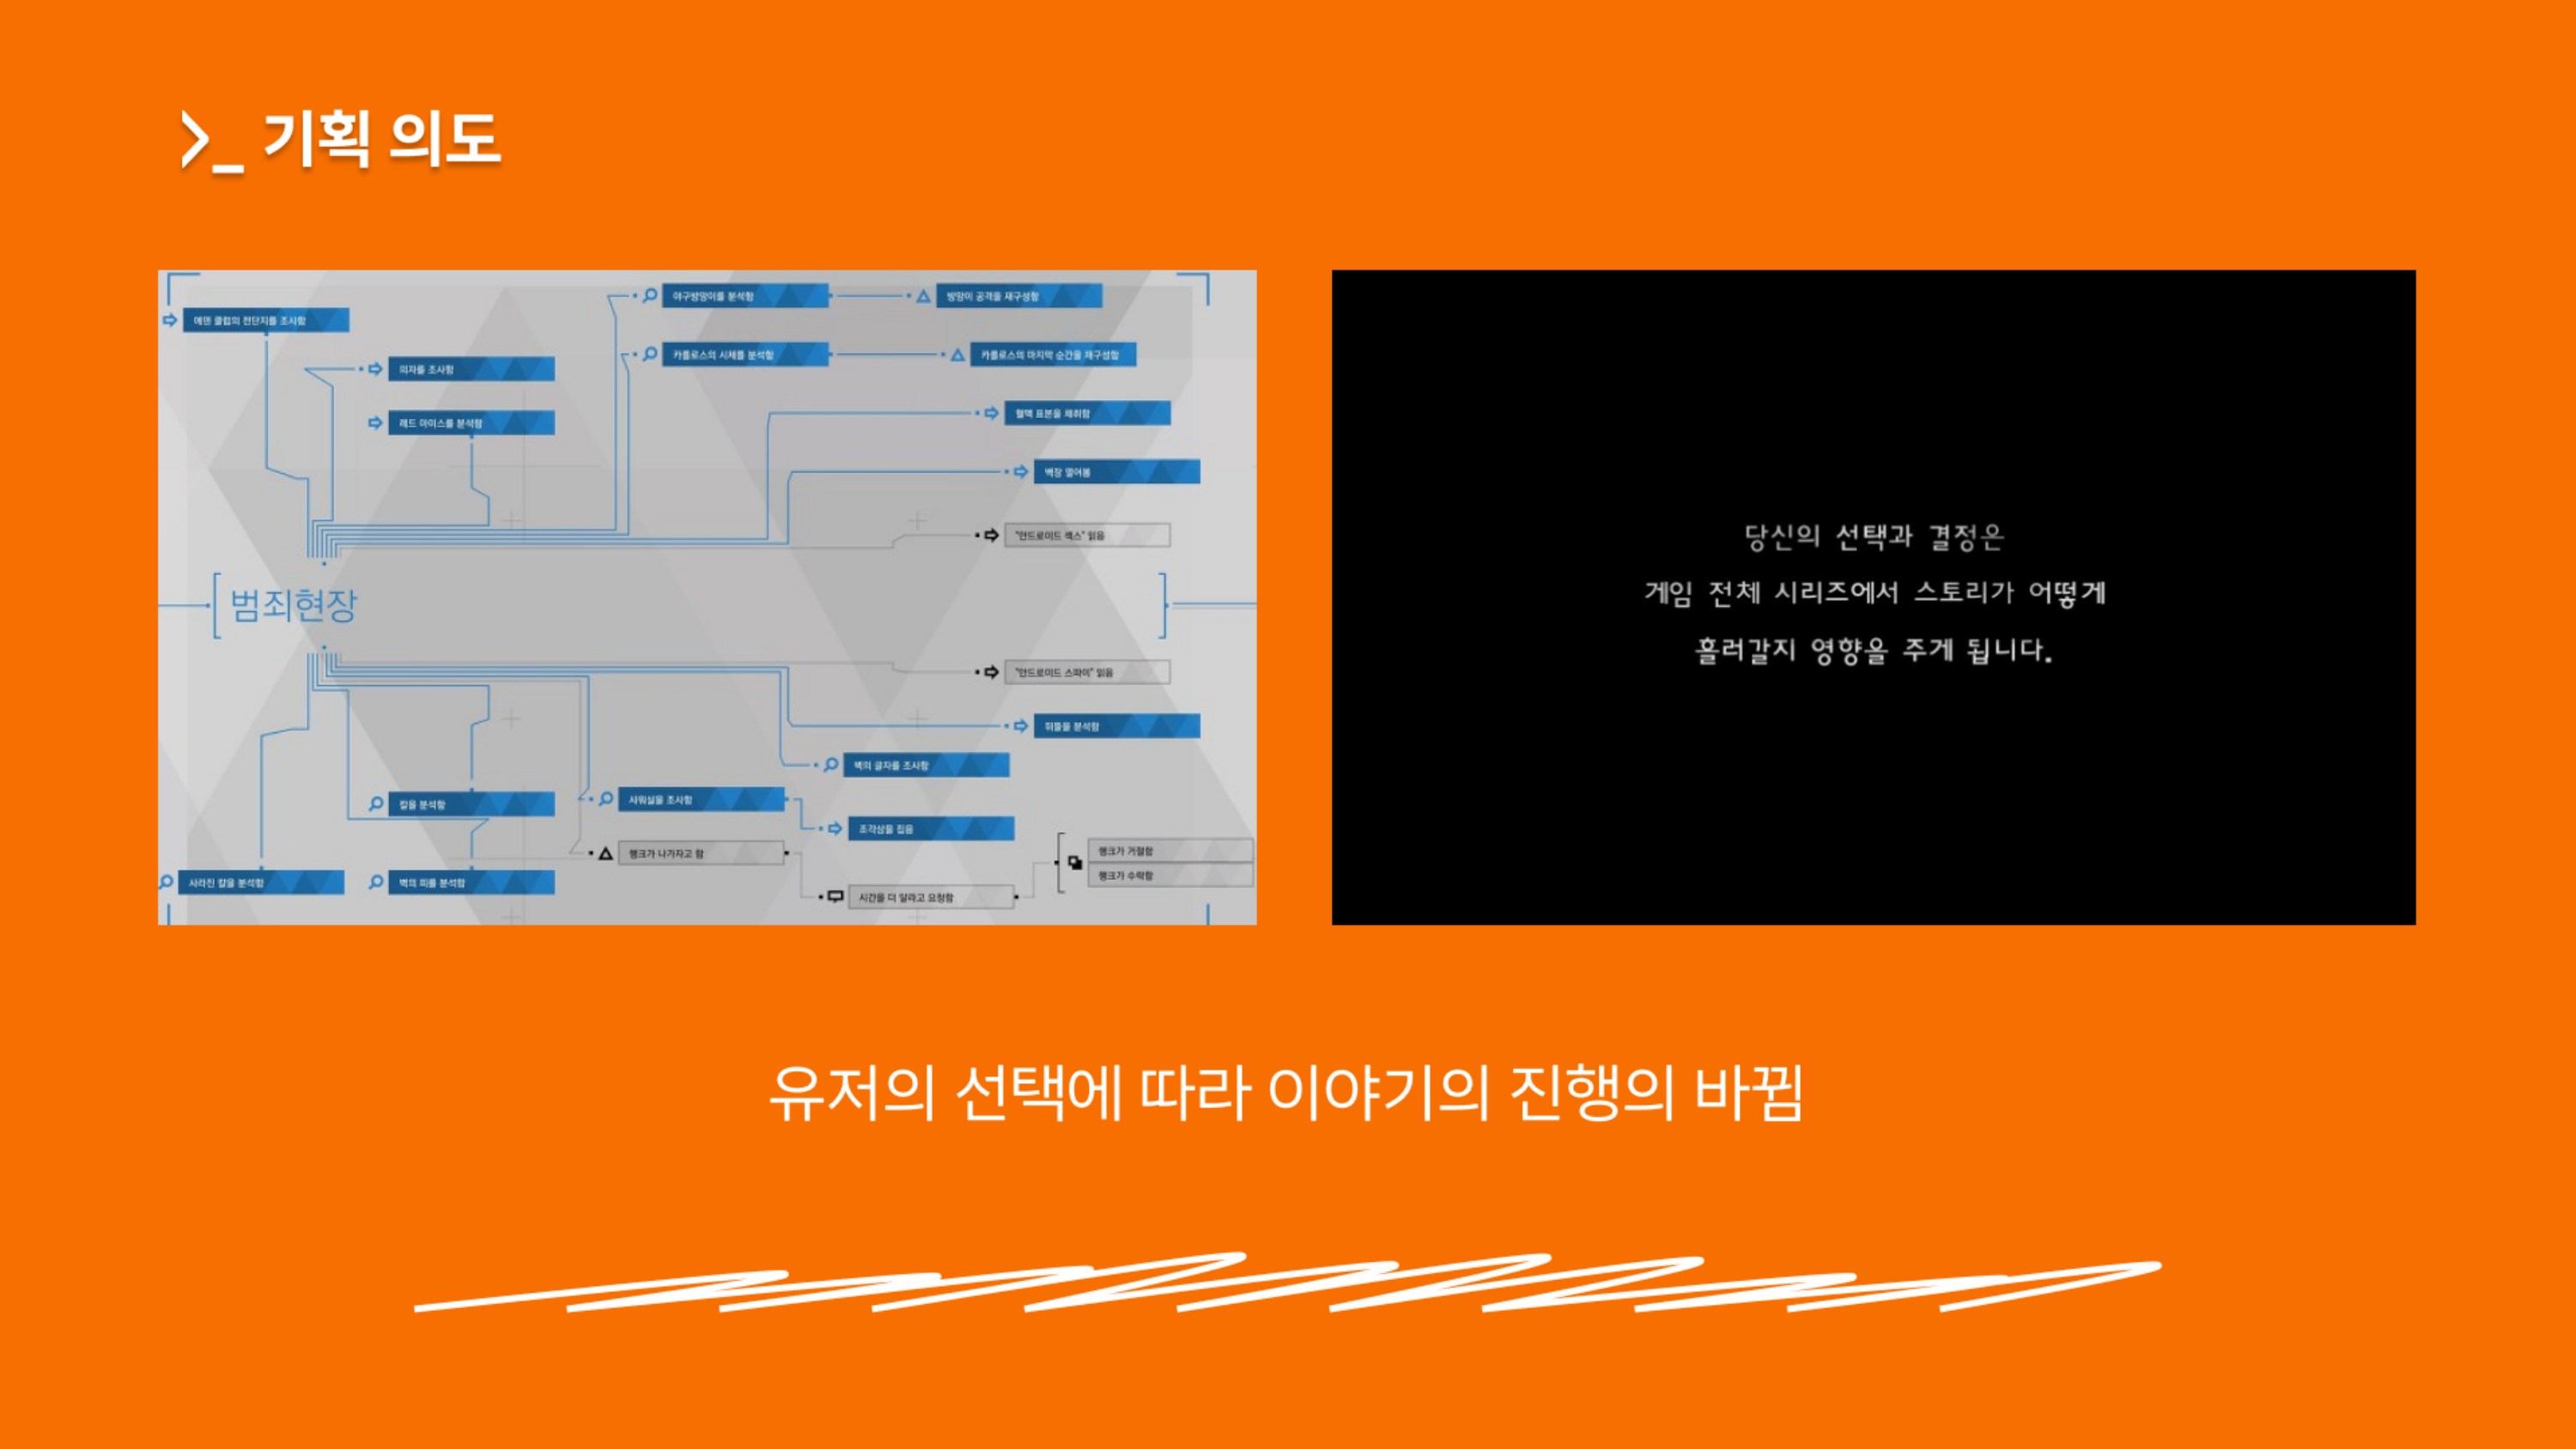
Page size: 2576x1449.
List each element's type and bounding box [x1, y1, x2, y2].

text_box [0, 0, 2576, 1449]
